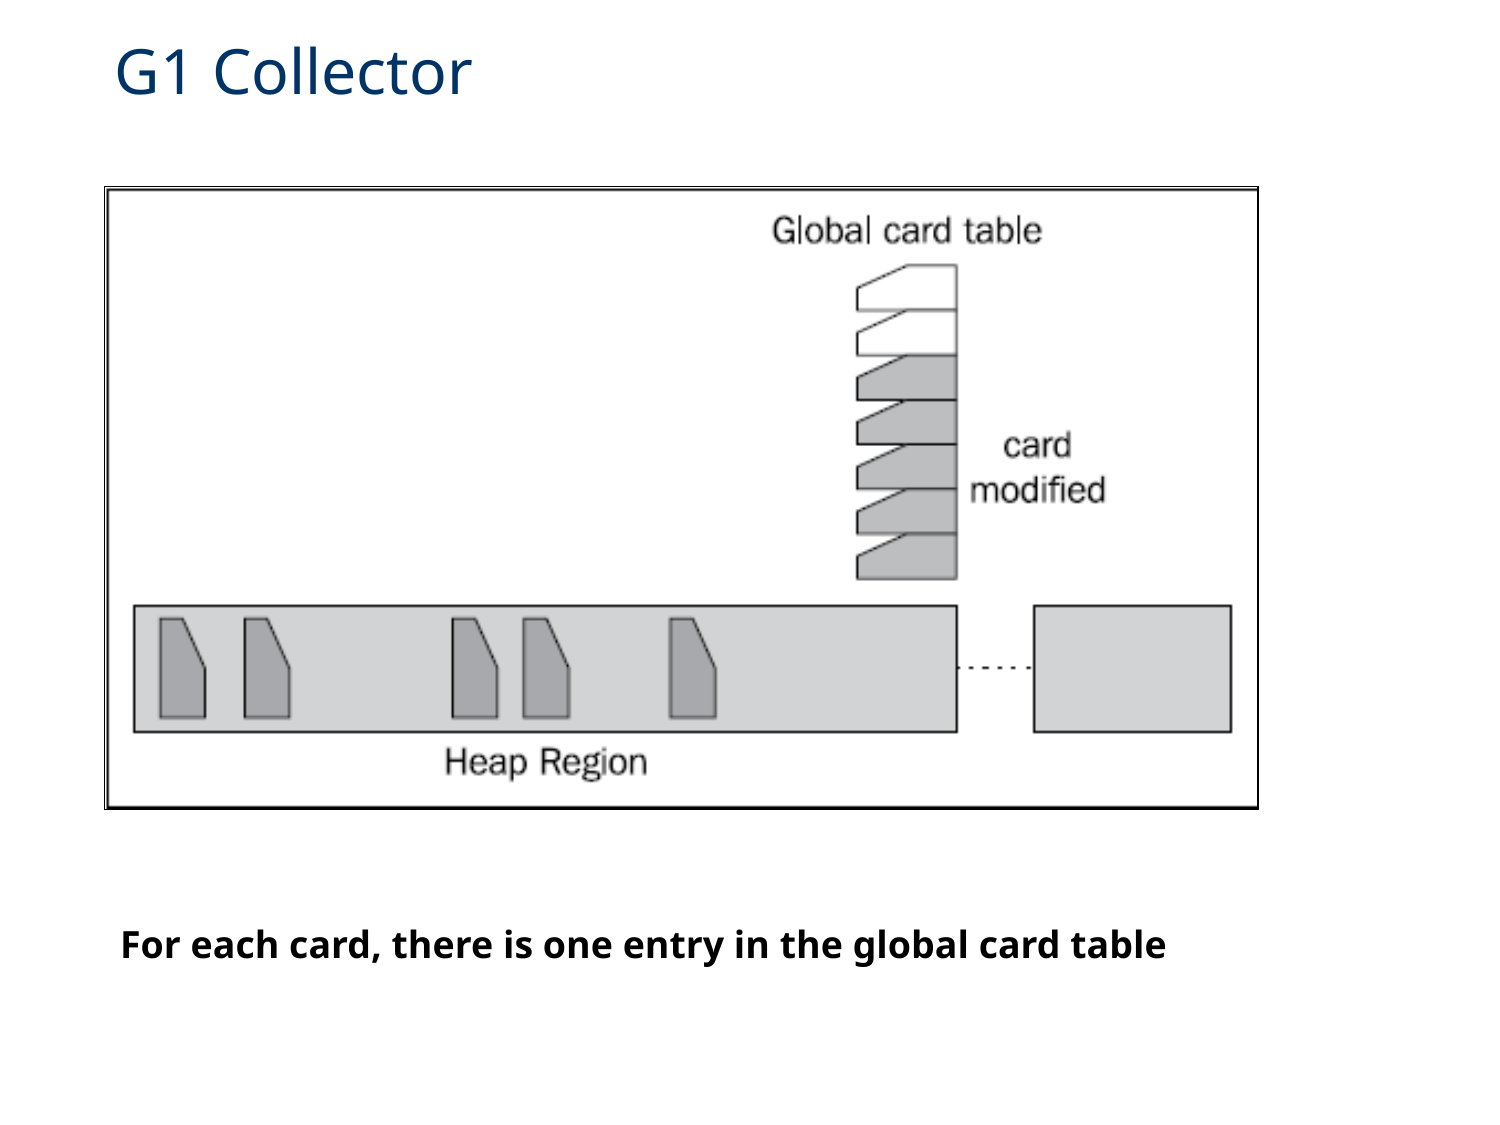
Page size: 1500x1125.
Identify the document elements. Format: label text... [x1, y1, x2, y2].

title G1 Collector [99, 24, 1413, 175]
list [105, 187, 1258, 809]
text_box For each card, there is one entry in the global card table [105, 913, 1348, 974]
